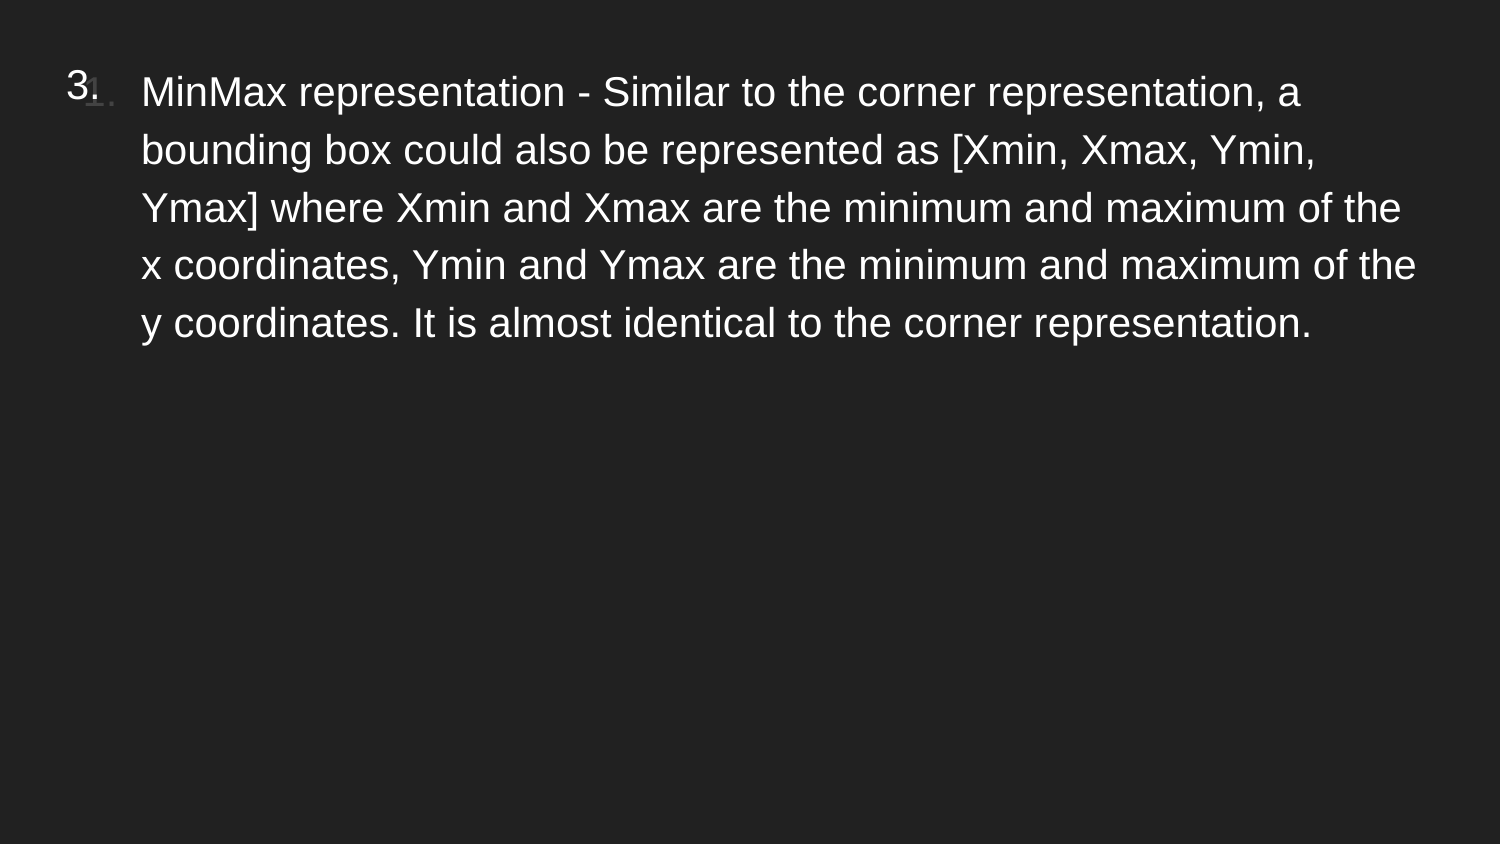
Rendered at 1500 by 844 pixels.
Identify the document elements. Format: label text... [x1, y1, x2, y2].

list MinMax representation - Similar to the corner representation, a bounding box could also be represented as [Xmin, Xmax, Ymin, Ymax] where Xmin and Xmax are the minimum and maximum of the x coordinates, Ymin and Ymax are the minimum and maximum of the y coordinates. It is almost identical to the corner representation. [51, 42, 1449, 770]
text_box 3. [51, 42, 1255, 184]
